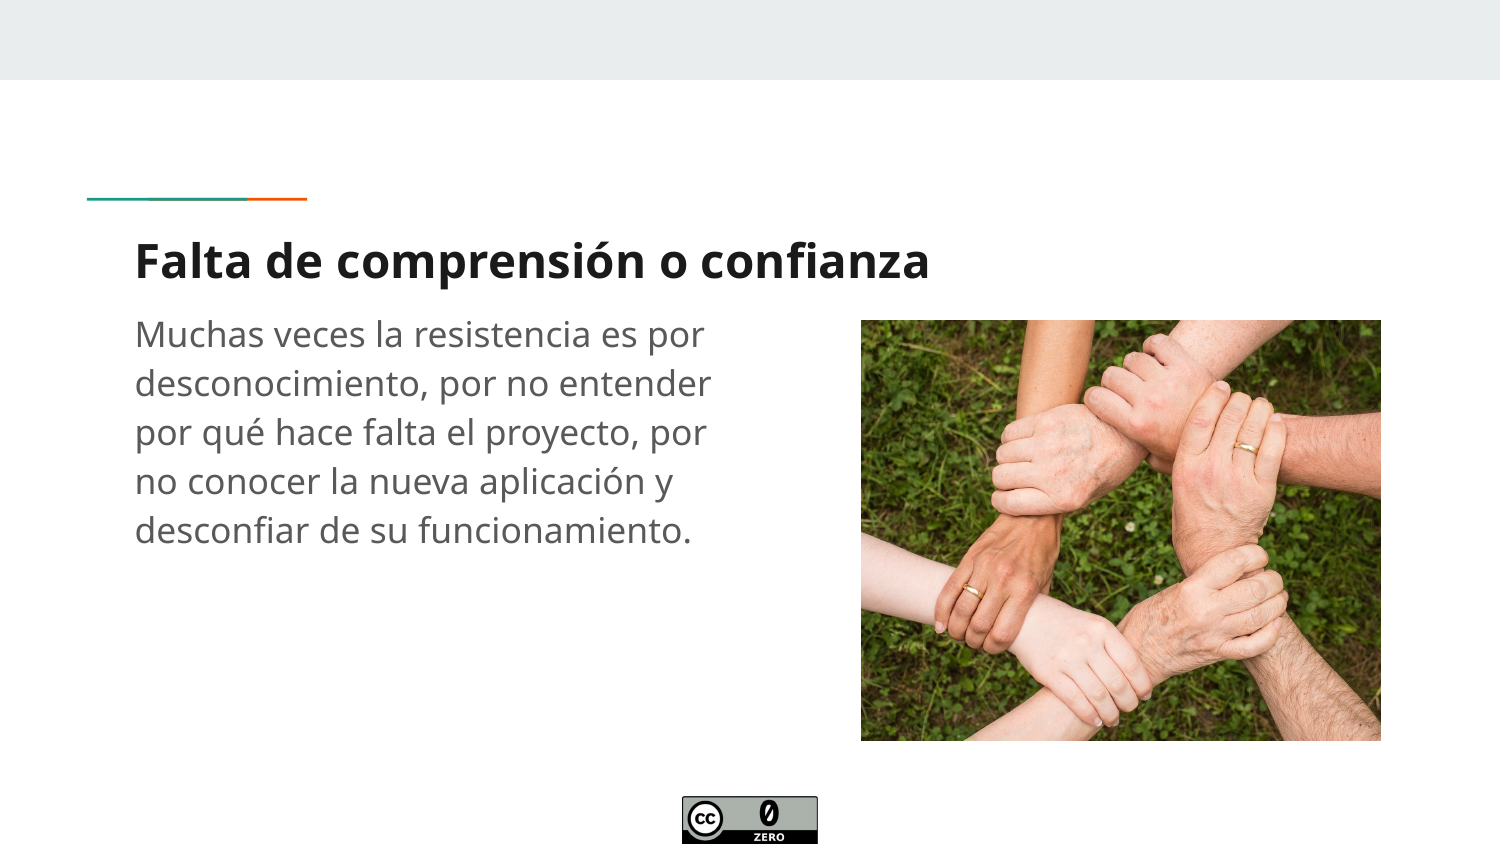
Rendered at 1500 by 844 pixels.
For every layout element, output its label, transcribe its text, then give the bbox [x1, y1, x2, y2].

picture [861, 319, 1382, 742]
list Muchas veces la resistencia es por desconocimiento, por no entender por qué hace falta el proyecto, por no conocer la nueva aplicación y desconfiar de su funcionamiento. [119, 291, 739, 662]
title Falta de comprensión o confianza [119, 216, 1381, 305]
picture [682, 795, 818, 844]
